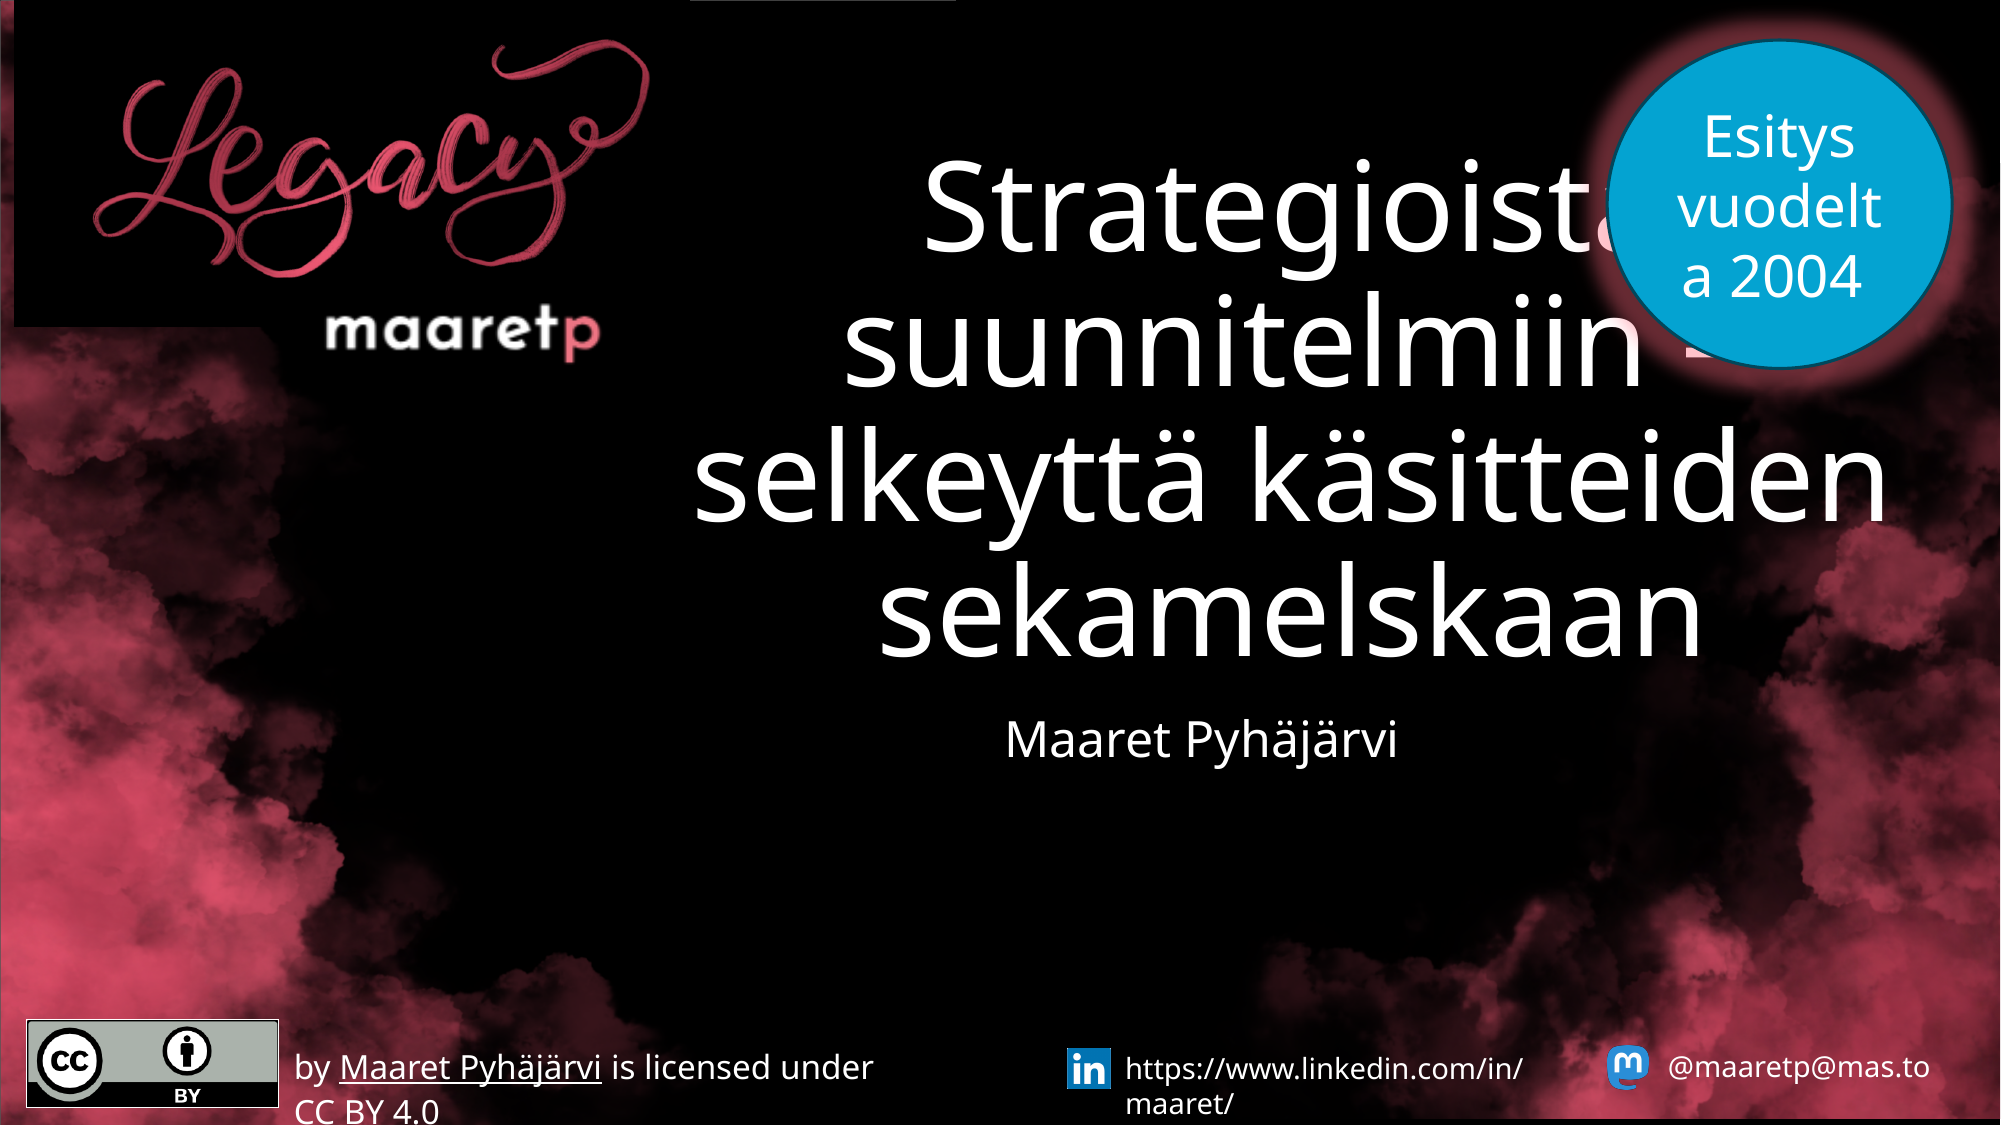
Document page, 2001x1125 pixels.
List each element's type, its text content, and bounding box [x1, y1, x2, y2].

title Strategioista suunnitelmiin – selkeyttä käsitteiden sekamelskaan [632, 74, 1953, 692]
text_box [1583, 74, 1953, 394]
picture [1, 0, 2000, 1125]
subtitle Maaret Pyhäjärvi [452, 706, 1953, 979]
text_box Esitys vuodelta 2004 [1605, 38, 1954, 371]
